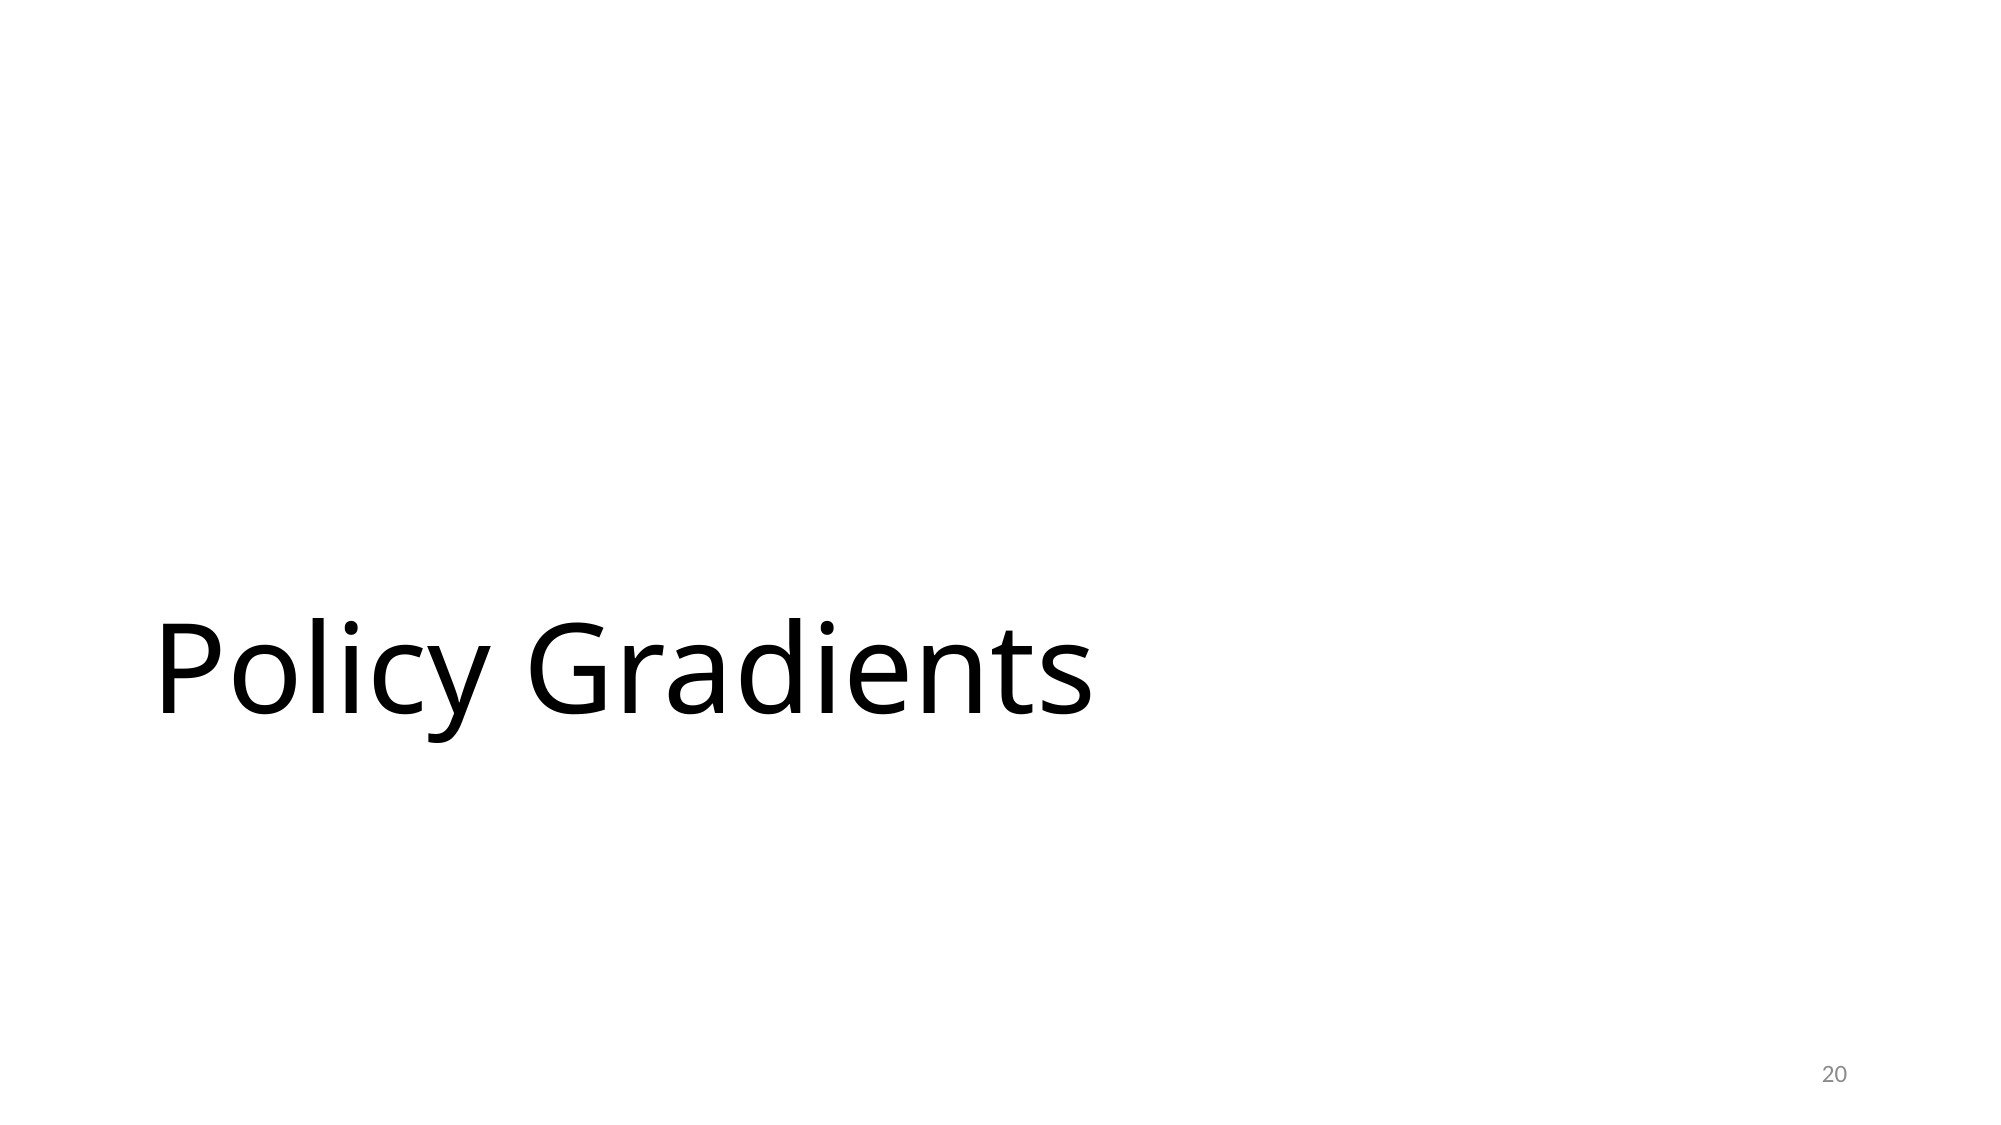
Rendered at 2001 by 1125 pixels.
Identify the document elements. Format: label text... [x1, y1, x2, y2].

title Policy Gradients [136, 280, 1862, 749]
slide_number 20 [1412, 1042, 1863, 1103]
